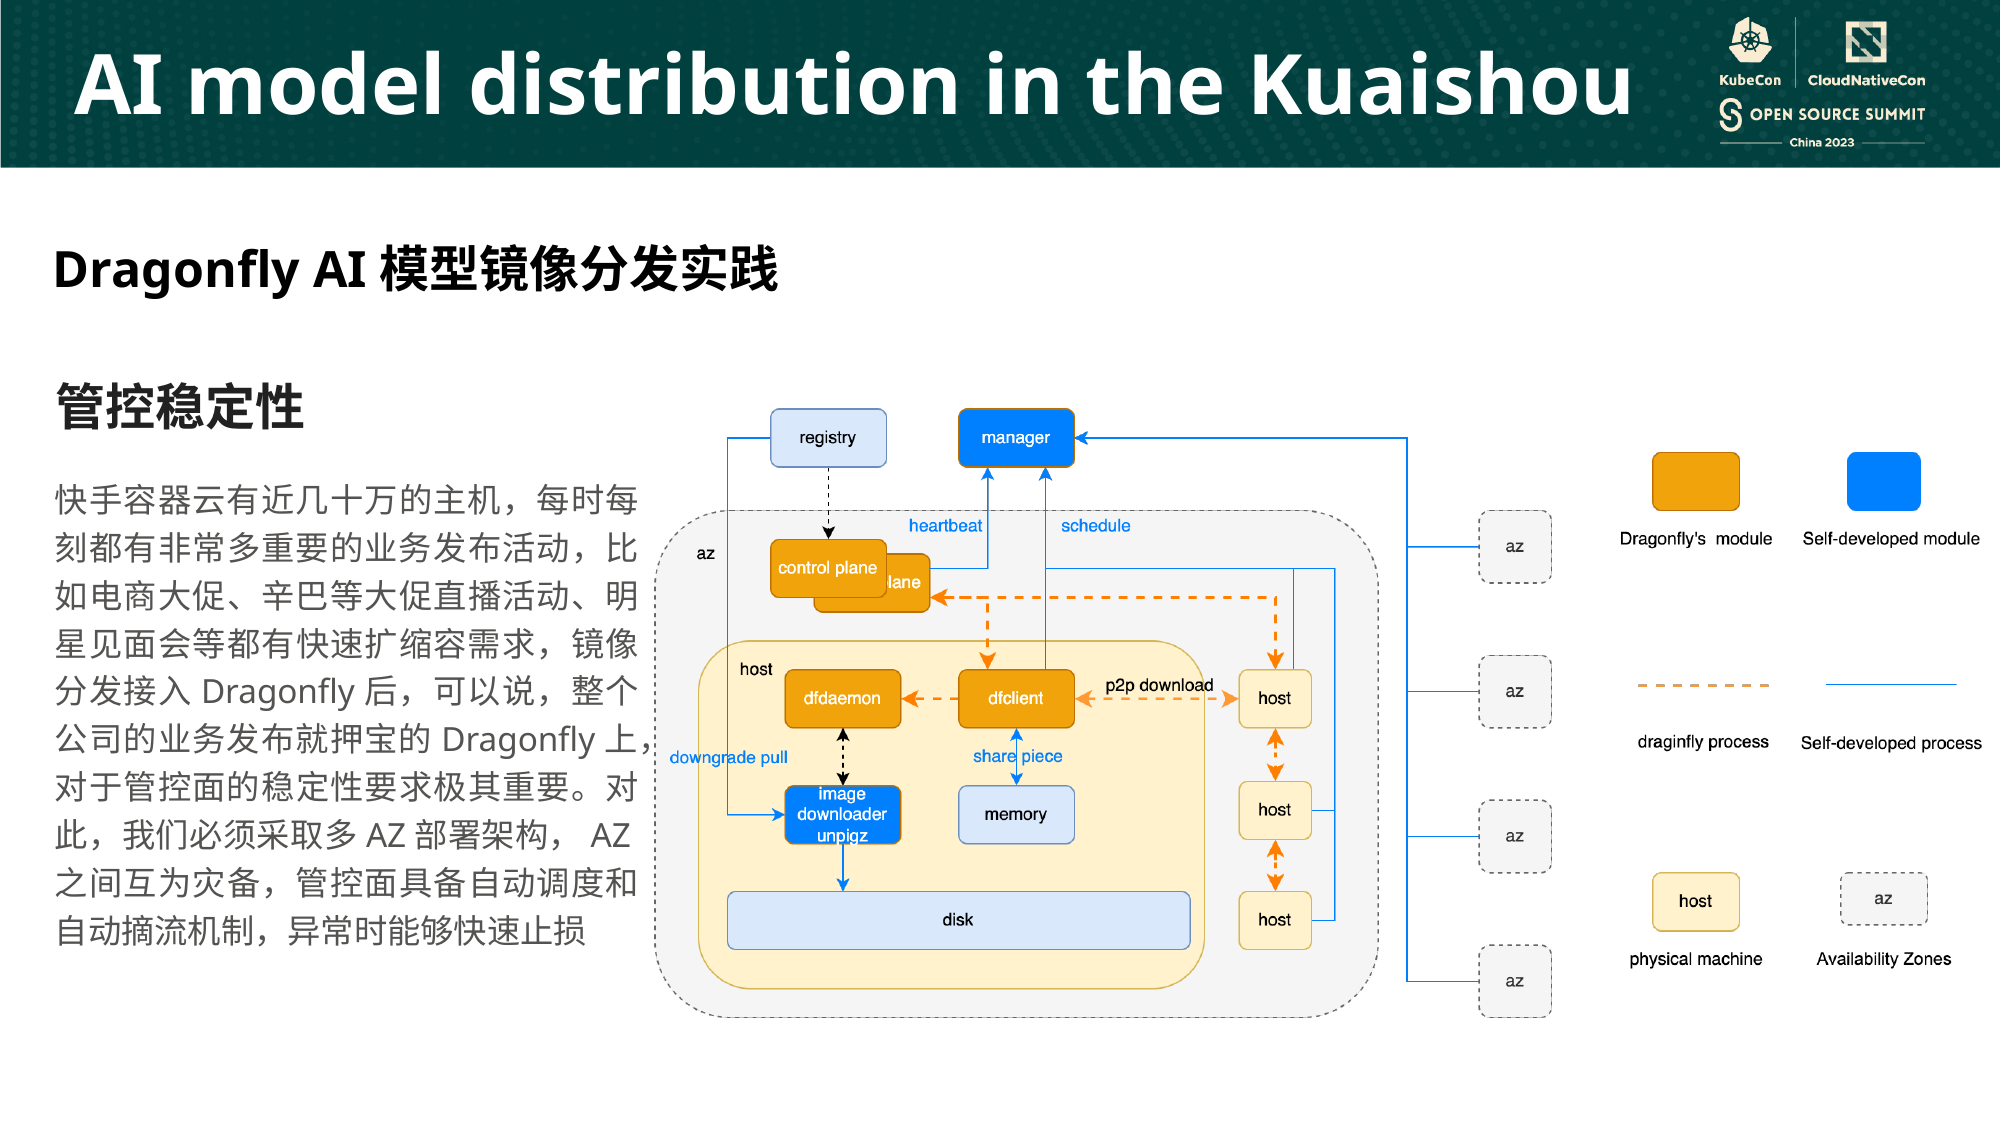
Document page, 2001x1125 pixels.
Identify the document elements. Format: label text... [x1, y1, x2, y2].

picture [0, 0, 2000, 1125]
text_box AI model distribution in the Kuaishou [59, 0, 1785, 196]
text_box 快手容器云有近几十万的主机，每时每刻都有非常多重要的业务发布活动，比如电商大促、辛巴等大促直播活动、明星见面会等都有快速扩缩容需求，镜像分发接入Dragonfly后，可以说，整个公司的业务发布就押宝的Dragonfly上，对于管控面的稳定性要求极其重要。对此，我们必须采取多AZ部署架构，AZ之间互为灾备，管控面具备自动调度和自动摘流机制，异常时能够快速止损 [55, 471, 639, 1013]
text_box Dragonfly AI模型镜像分发实践 [37, 230, 984, 306]
text_box 管控稳定性 [55, 375, 677, 436]
